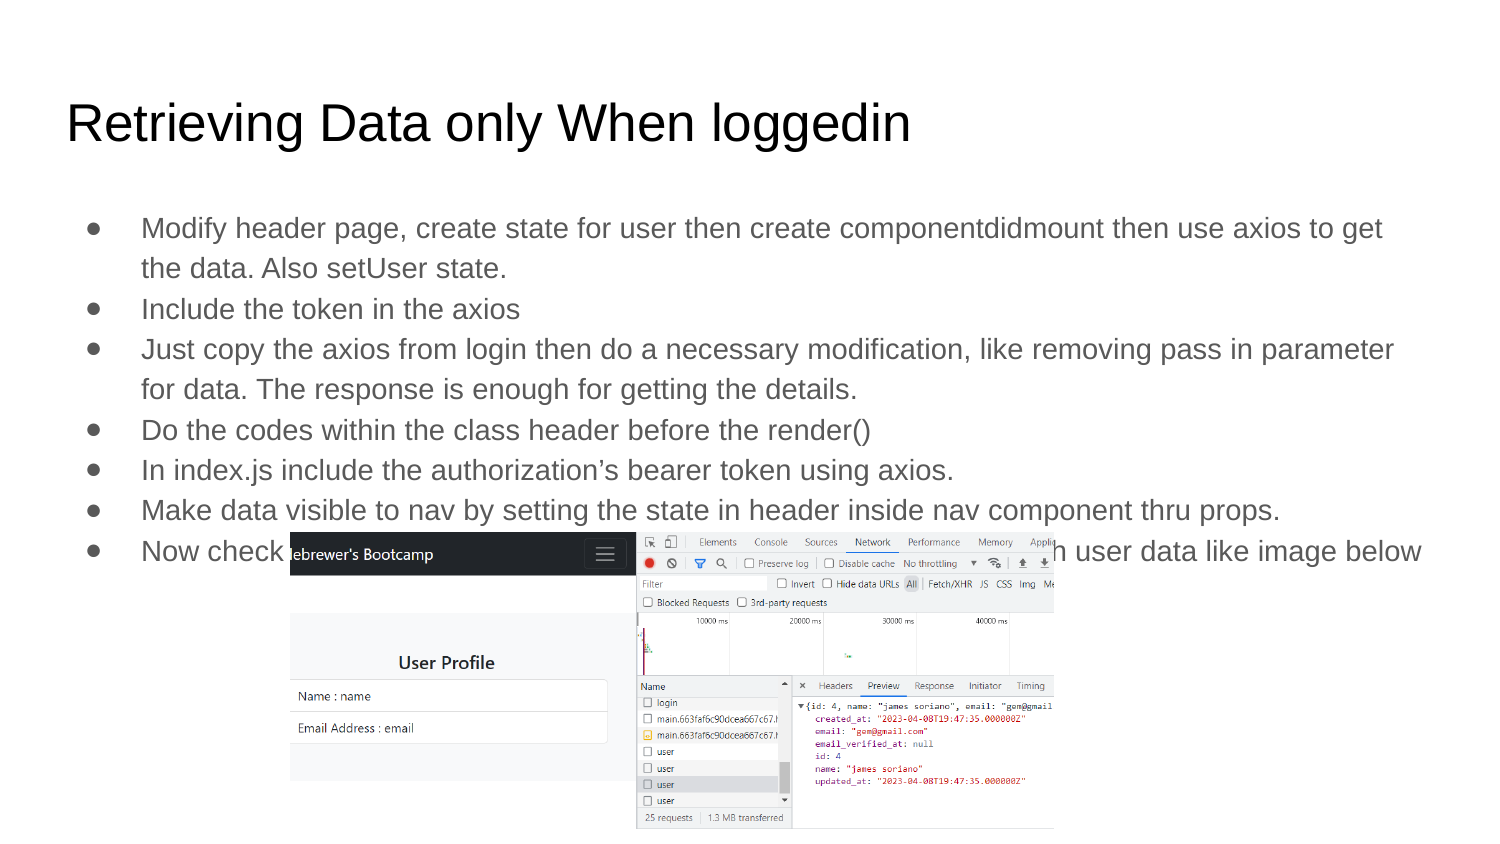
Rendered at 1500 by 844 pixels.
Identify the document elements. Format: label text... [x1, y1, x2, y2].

title Retrieving Data only When loggedin [51, 72, 1449, 167]
picture [290, 532, 1054, 829]
list Modify header page, create state for user then create componentdidmount then use axios to get the data. Also setUser state. Include the token in the axios Just copy the axios from login then do a necessary modification, like removing pass in parameter for data. The response is enough for getting the details. Do the codes within the class header before the render() In index.js include the authorization’s bearer token using axios. Make data visible to nav by setting the state in header inside nav component thru props. Now check the login in the browser, it should now redirect to profile with user data like image below [51, 189, 1449, 750]
